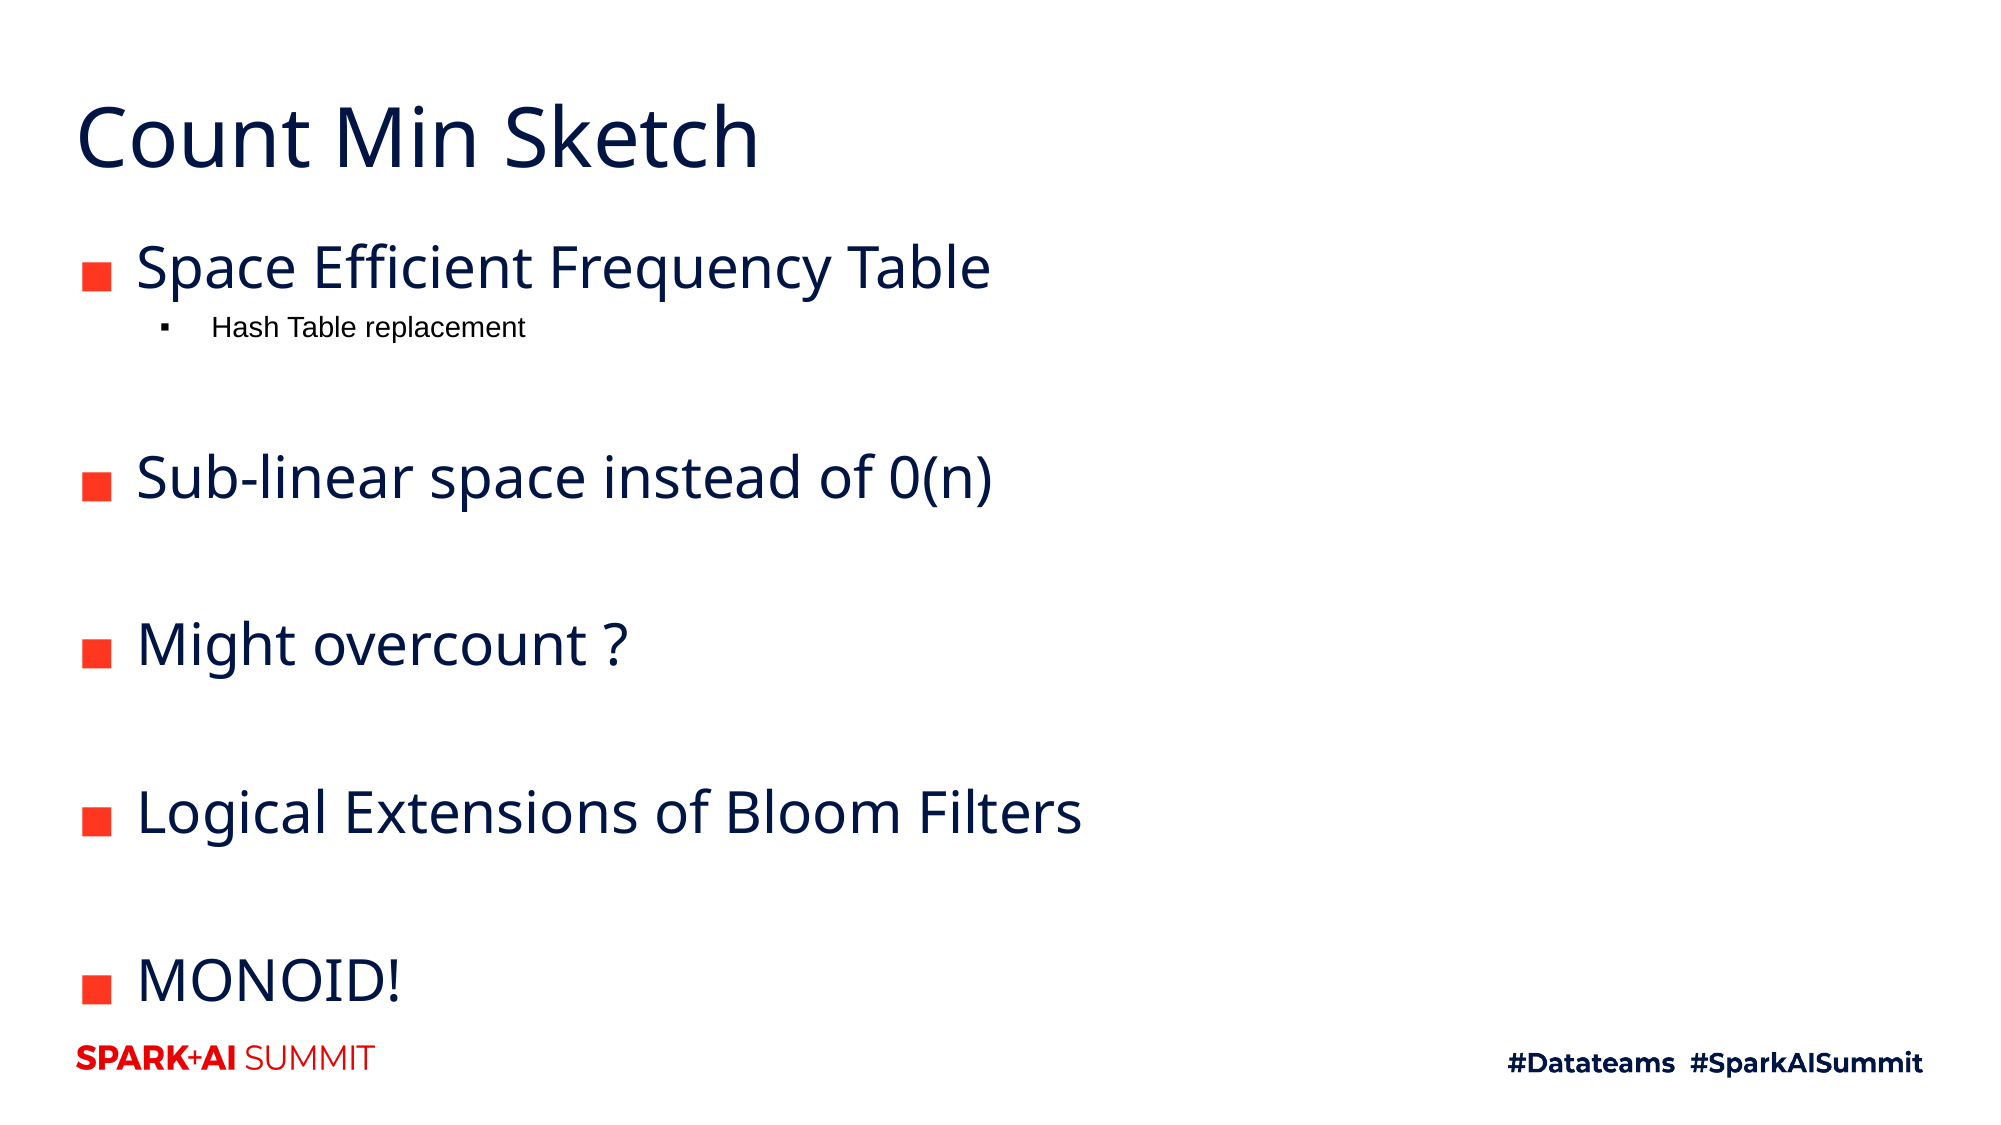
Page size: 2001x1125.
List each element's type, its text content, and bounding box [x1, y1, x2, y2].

picture [76, 1045, 375, 1070]
picture [1508, 1050, 1923, 1078]
title Count Min Sketch [75, 30, 1923, 194]
list Space Efficient Frequency Table Hash Table replacement Sub-linear space instead of 0(n) Might overcount ? Logical Extensions of Bloom Filters MONOID! [61, 231, 1909, 894]
